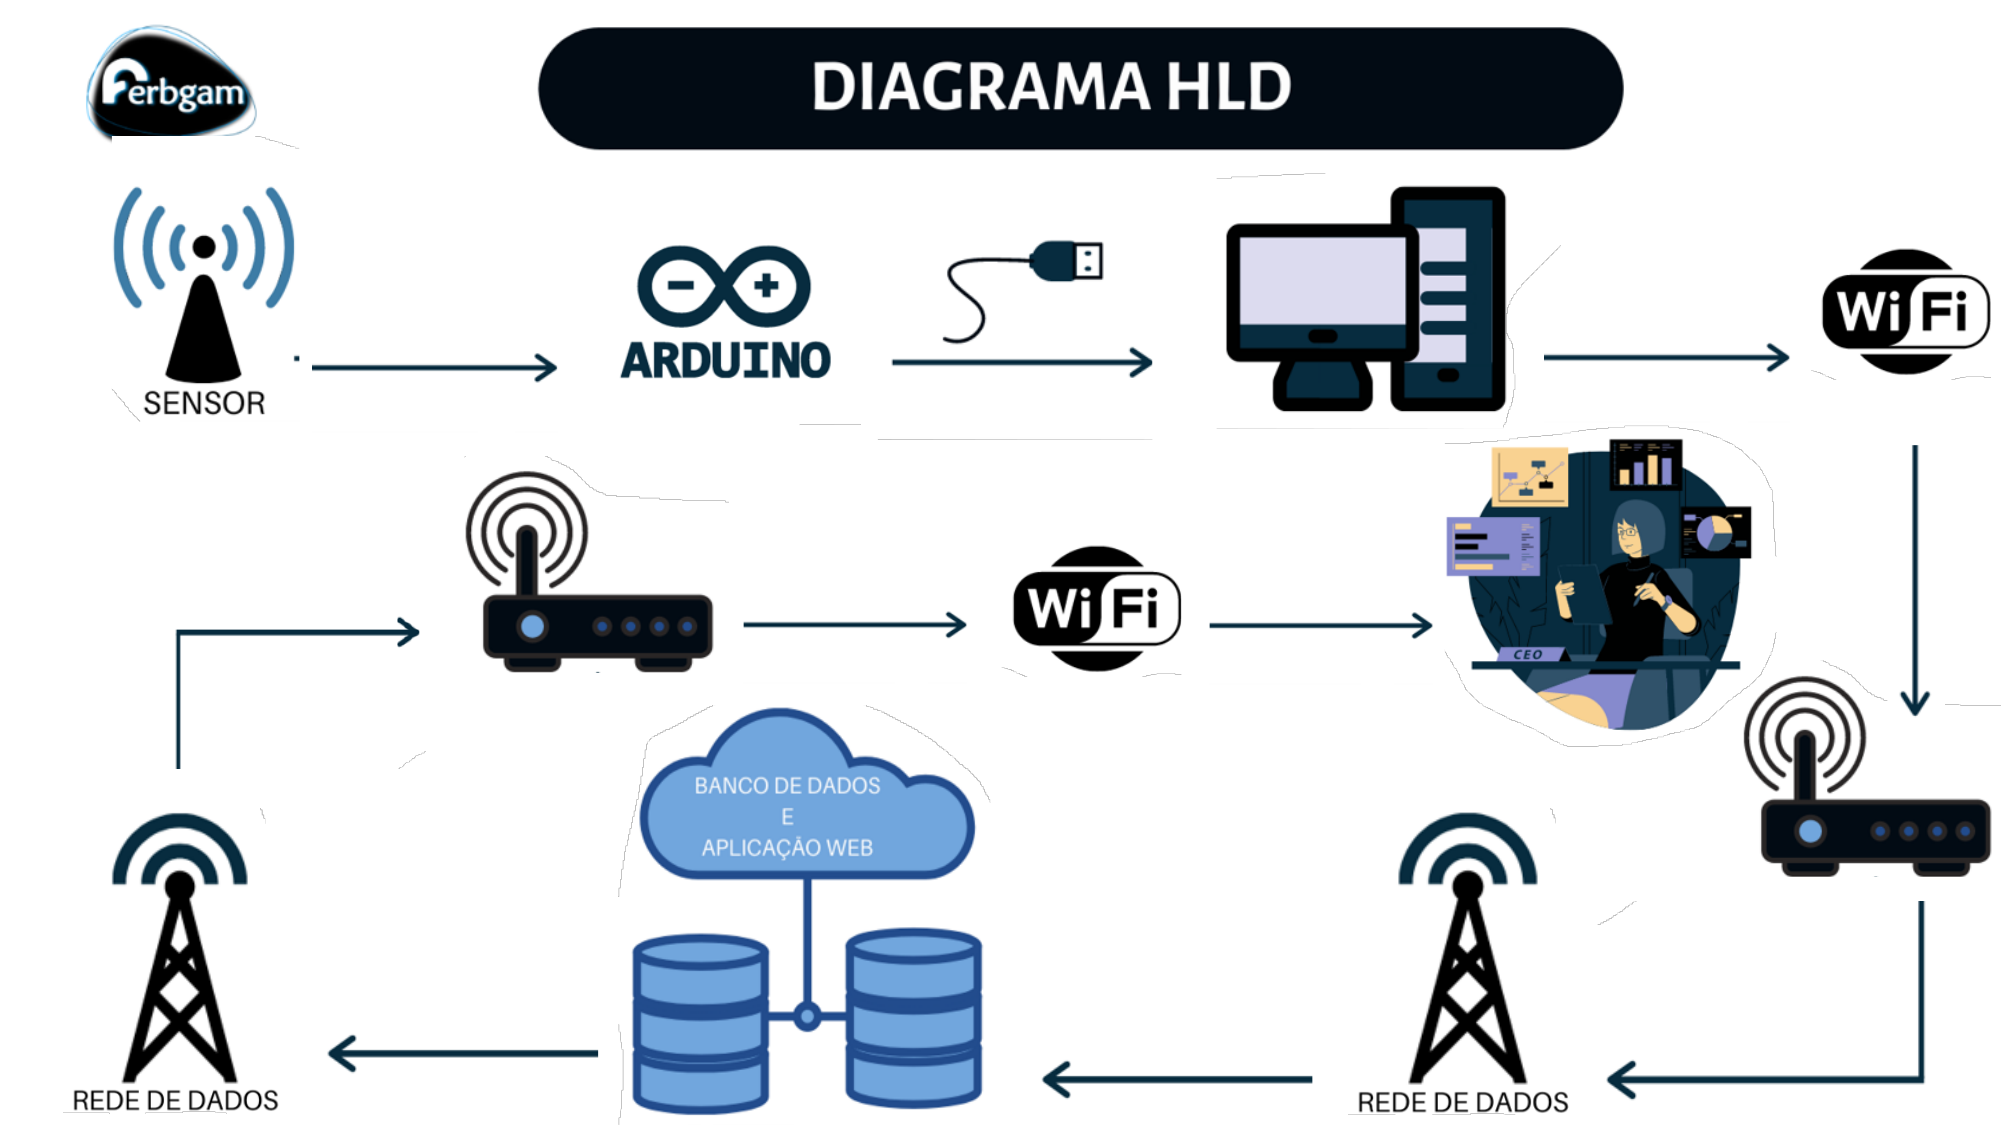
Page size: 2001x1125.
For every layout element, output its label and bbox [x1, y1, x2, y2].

picture [312, 1008, 599, 1102]
picture [161, 600, 426, 769]
text_box [1348, 808, 1584, 1115]
picture [1026, 1035, 1313, 1125]
picture [877, 221, 1153, 441]
picture [1209, 173, 2001, 877]
picture [464, 456, 729, 673]
picture [1001, 533, 1182, 677]
picture [312, 311, 570, 433]
picture [1597, 901, 1943, 1121]
picture [1810, 235, 1991, 380]
picture [65, 10, 1652, 422]
picture [591, 221, 861, 441]
text_box [62, 808, 293, 1114]
picture [743, 573, 979, 685]
picture [617, 705, 991, 1125]
